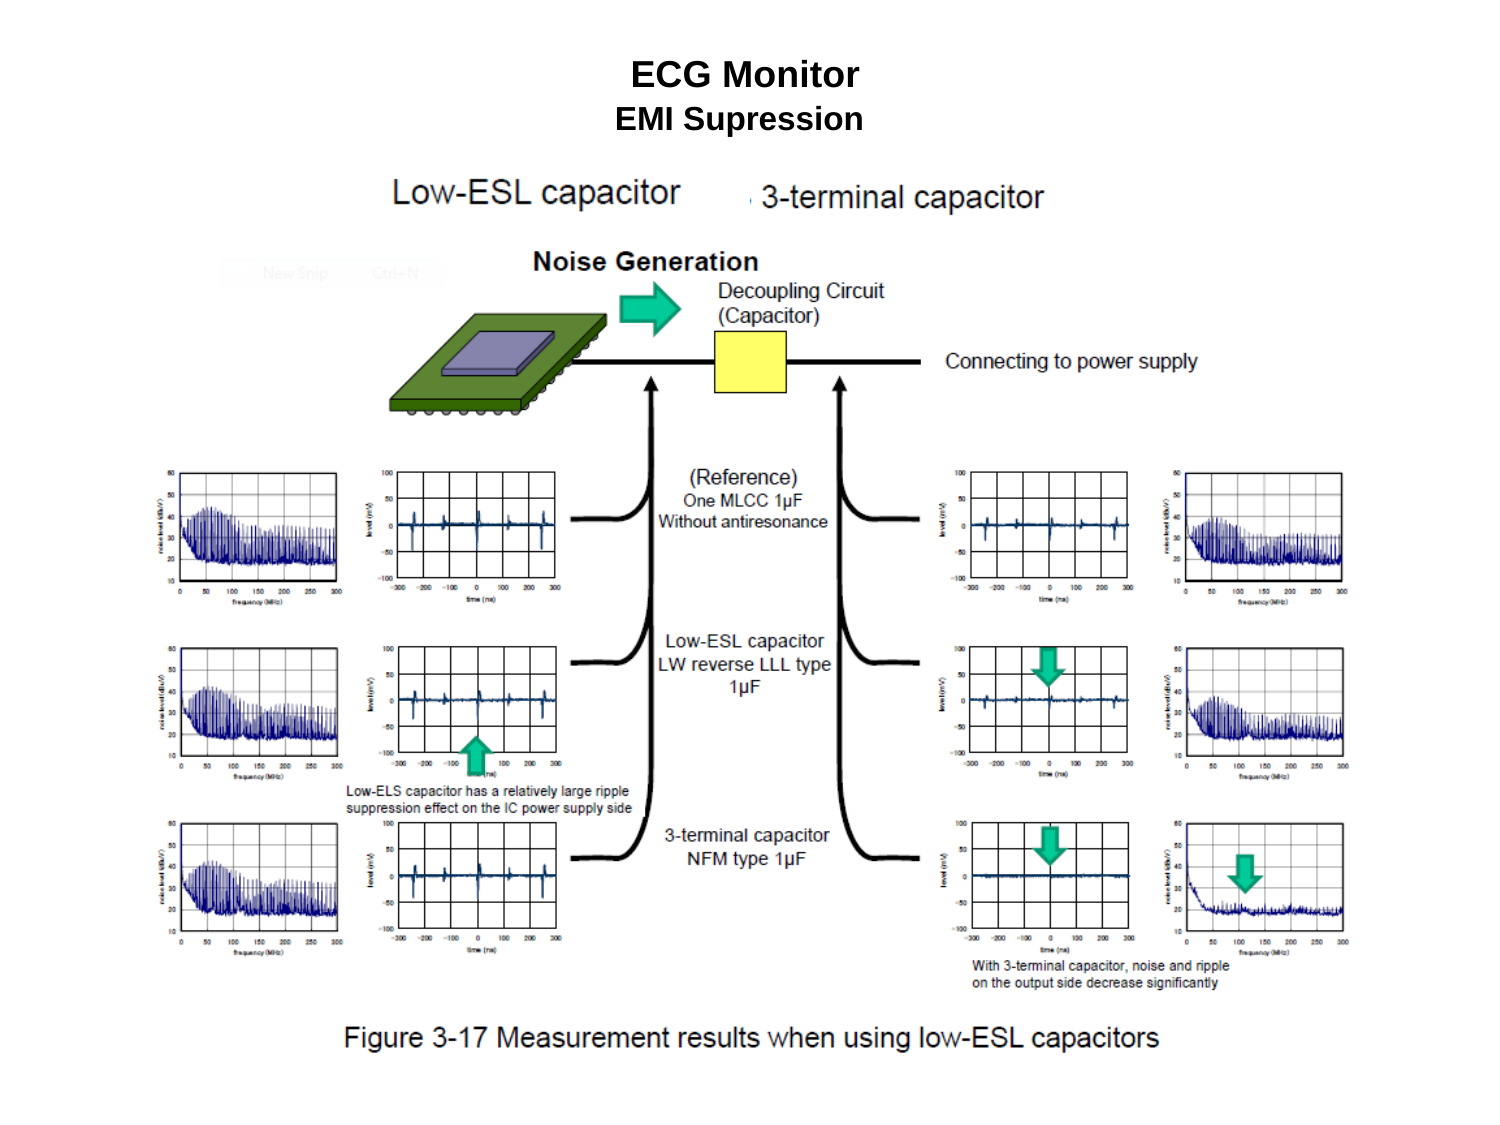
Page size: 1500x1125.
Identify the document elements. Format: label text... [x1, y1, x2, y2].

picture [387, 166, 688, 219]
text_box ECG Monitor [615, 42, 888, 103]
picture [749, 170, 1076, 223]
text_box EMI Supression [599, 89, 888, 145]
picture [124, 224, 1376, 1075]
